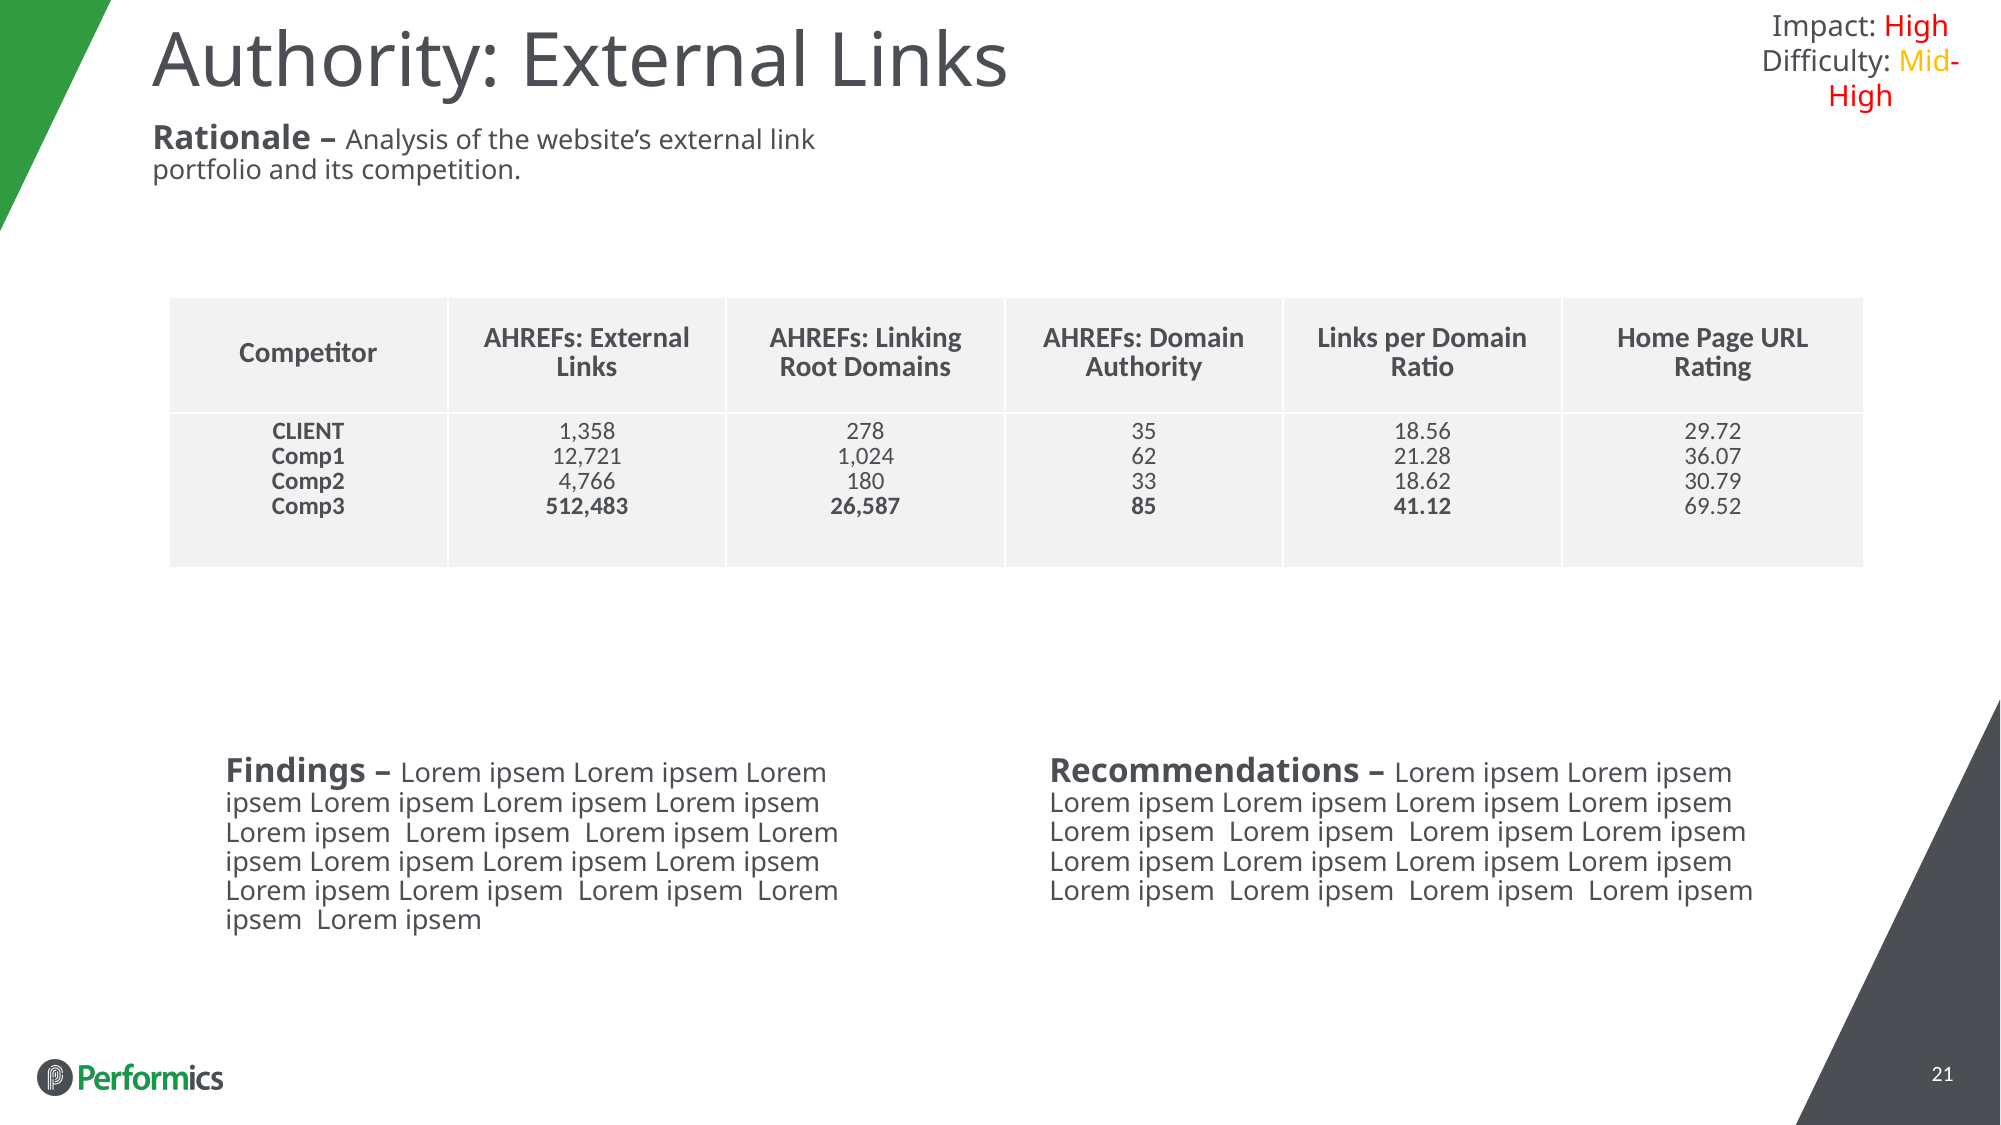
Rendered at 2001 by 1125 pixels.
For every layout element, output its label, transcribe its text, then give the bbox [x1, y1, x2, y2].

slide_number 21 [1839, 1042, 1969, 1103]
text_box Findings – Lorem ipsem Lorem ipsem Lorem ipsem Lorem ipsem Lorem ipsem Lorem ipsem Lorem ipsem Lorem ipsem Lorem ipsem Lorem ipsem Lorem ipsem Lorem ipsem Lorem ipsem Lorem ipsem Lorem ipsem Lorem ipsem Lorem ipsem Lorem ipsem [210, 746, 890, 1092]
table_header AHREFs: Domain Authority [1006, 298, 1282, 412]
table_header AHREFs: Linking Root Domains [727, 298, 1004, 412]
table_header AHREFs: External Links [449, 298, 725, 412]
table_cell CLIENT Comp1 Comp2 Comp3 [170, 414, 447, 567]
table_header Home Page URL Rating [1563, 298, 1863, 412]
table_cell 278 1,024 180 26,587 [727, 414, 1004, 567]
text_box Impact: High Difficulty: Mid-High [1725, 0, 1997, 86]
table_cell 18.56 21.28 18.62 41.12 [1284, 414, 1561, 567]
title Authority: External Links [137, 13, 1932, 111]
picture [37, 1059, 223, 1096]
text_box Rationale – Analysis of the website’s external link portfolio and its competition. [137, 112, 924, 323]
text_box Recommendations – Lorem ipsem Lorem ipsem Lorem ipsem Lorem ipsem Lorem ipsem Lorem ipsem Lorem ipsem Lorem ipsem Lorem ipsem Lorem ipsem Lorem ipsem Lorem ipsem Lorem ipsem Lorem ipsem Lorem ipsem Lorem ipsem Lorem ipsem Lorem ipsem [1034, 745, 1793, 1092]
table_header Competitor [170, 298, 447, 412]
table_cell 29.72 36.07 30.79 69.52 [1563, 414, 1863, 567]
table_cell 35 62 33 85 [1006, 414, 1282, 567]
table_header Links per Domain Ratio [1284, 298, 1561, 412]
table_cell 1,358 12,721 4,766 512,483 [449, 414, 725, 567]
